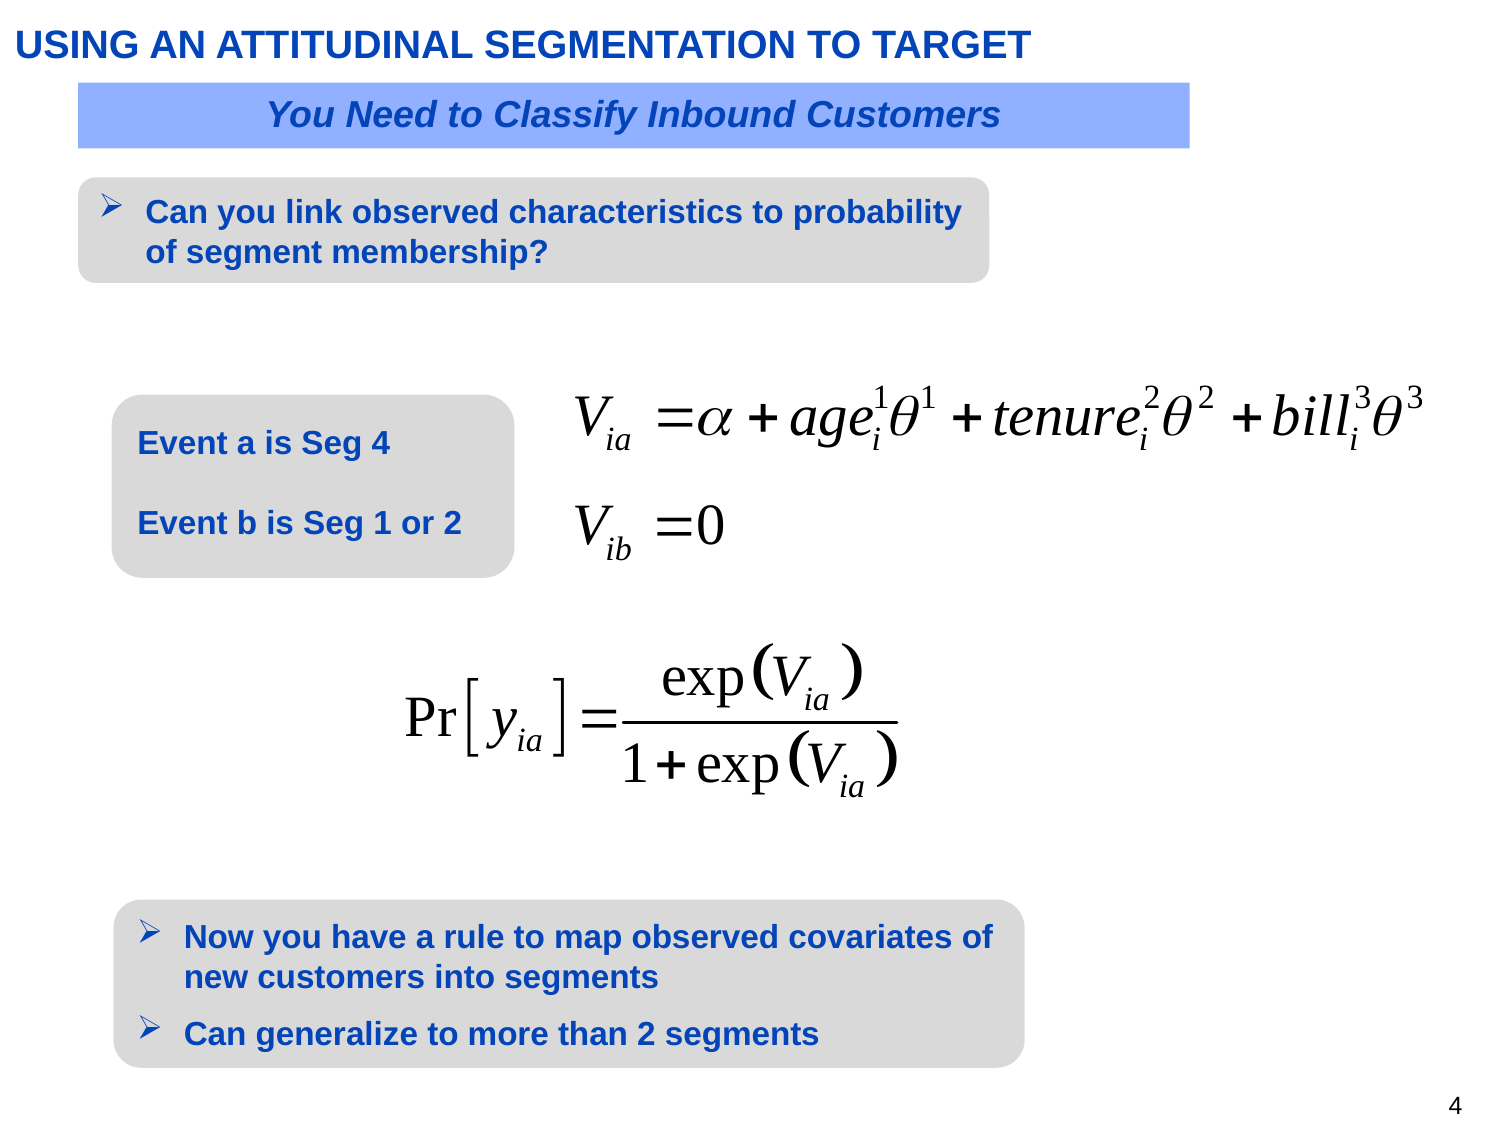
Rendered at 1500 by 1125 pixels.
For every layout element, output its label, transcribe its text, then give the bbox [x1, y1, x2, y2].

text_box [111, 394, 515, 578]
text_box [395, 633, 909, 816]
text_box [568, 371, 1435, 465]
title USING AN ATTITUDINAL SEGMENTATION TO TARGET [14, 18, 1458, 68]
slide_number 3 [1149, 1089, 1463, 1121]
text_box You Need to Classify Inbound Customers [78, 82, 1190, 149]
text_box Now you have a rule to map observed covariates of new customers into segments Can generalize to more than 2 segments [113, 899, 1025, 1068]
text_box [568, 485, 736, 575]
text_box Event a is Seg 4 [122, 413, 515, 469]
text_box Event b is Seg 1 or 2 [122, 493, 515, 549]
text_box Can you link observed characteristics to probability of segment membership? [78, 177, 990, 283]
